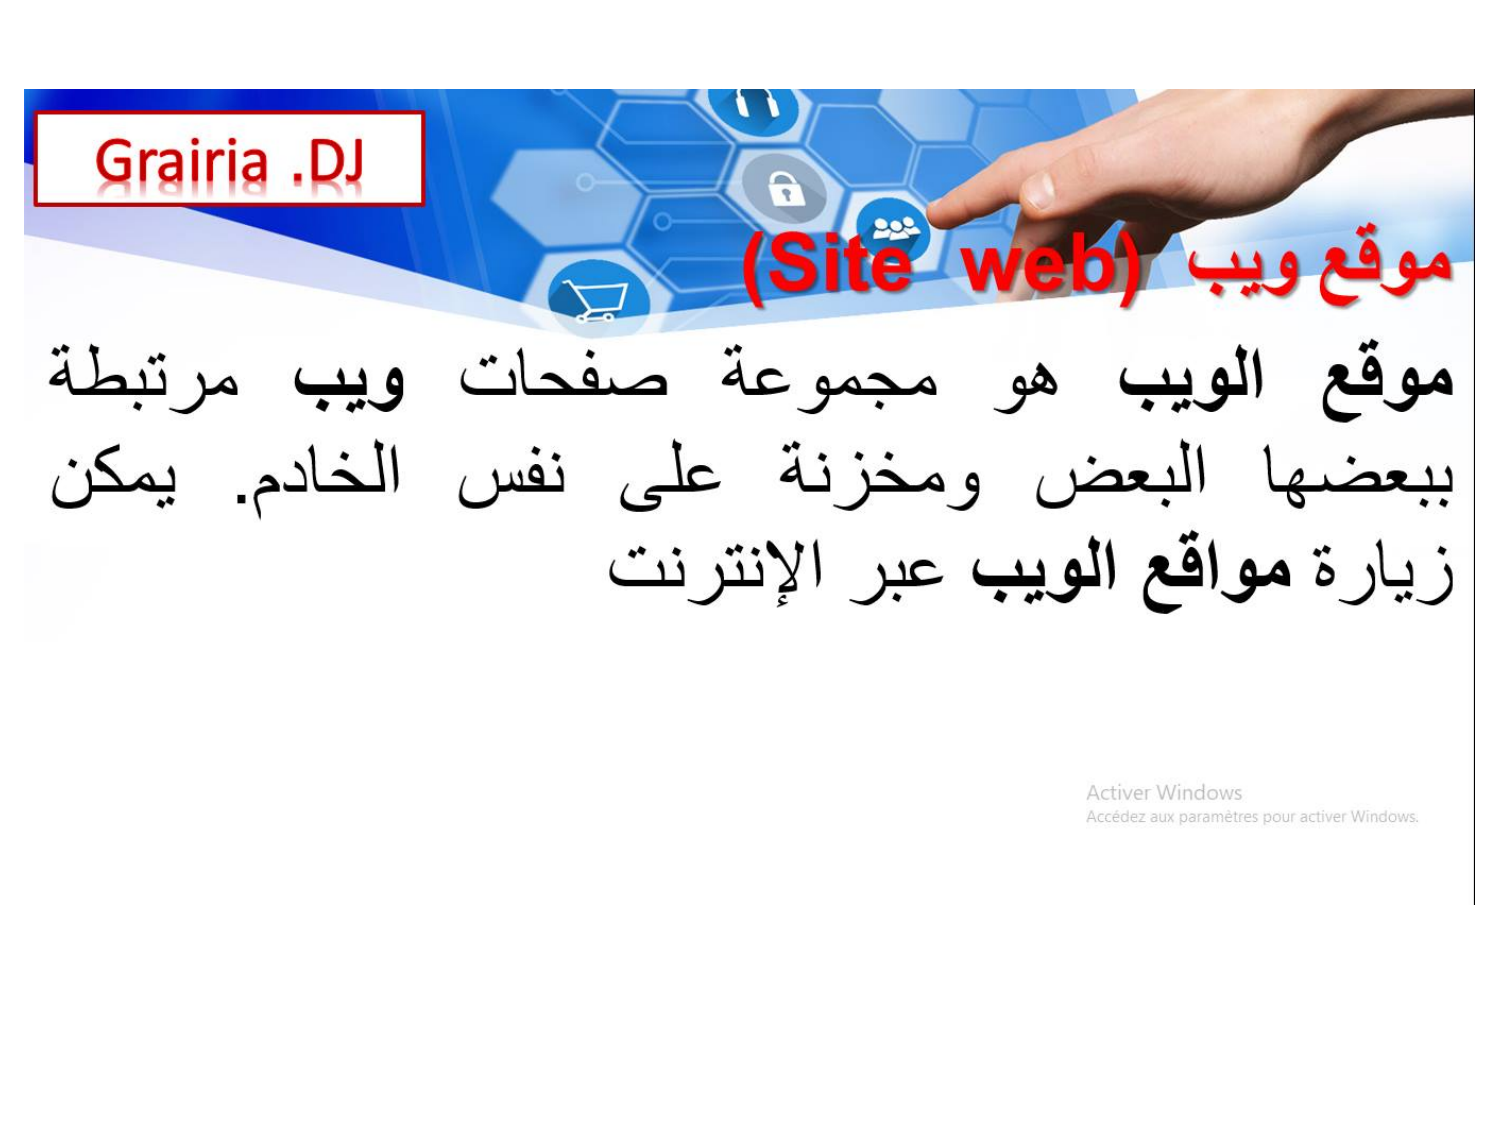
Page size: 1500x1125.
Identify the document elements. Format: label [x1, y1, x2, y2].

picture [24, 89, 1475, 906]
